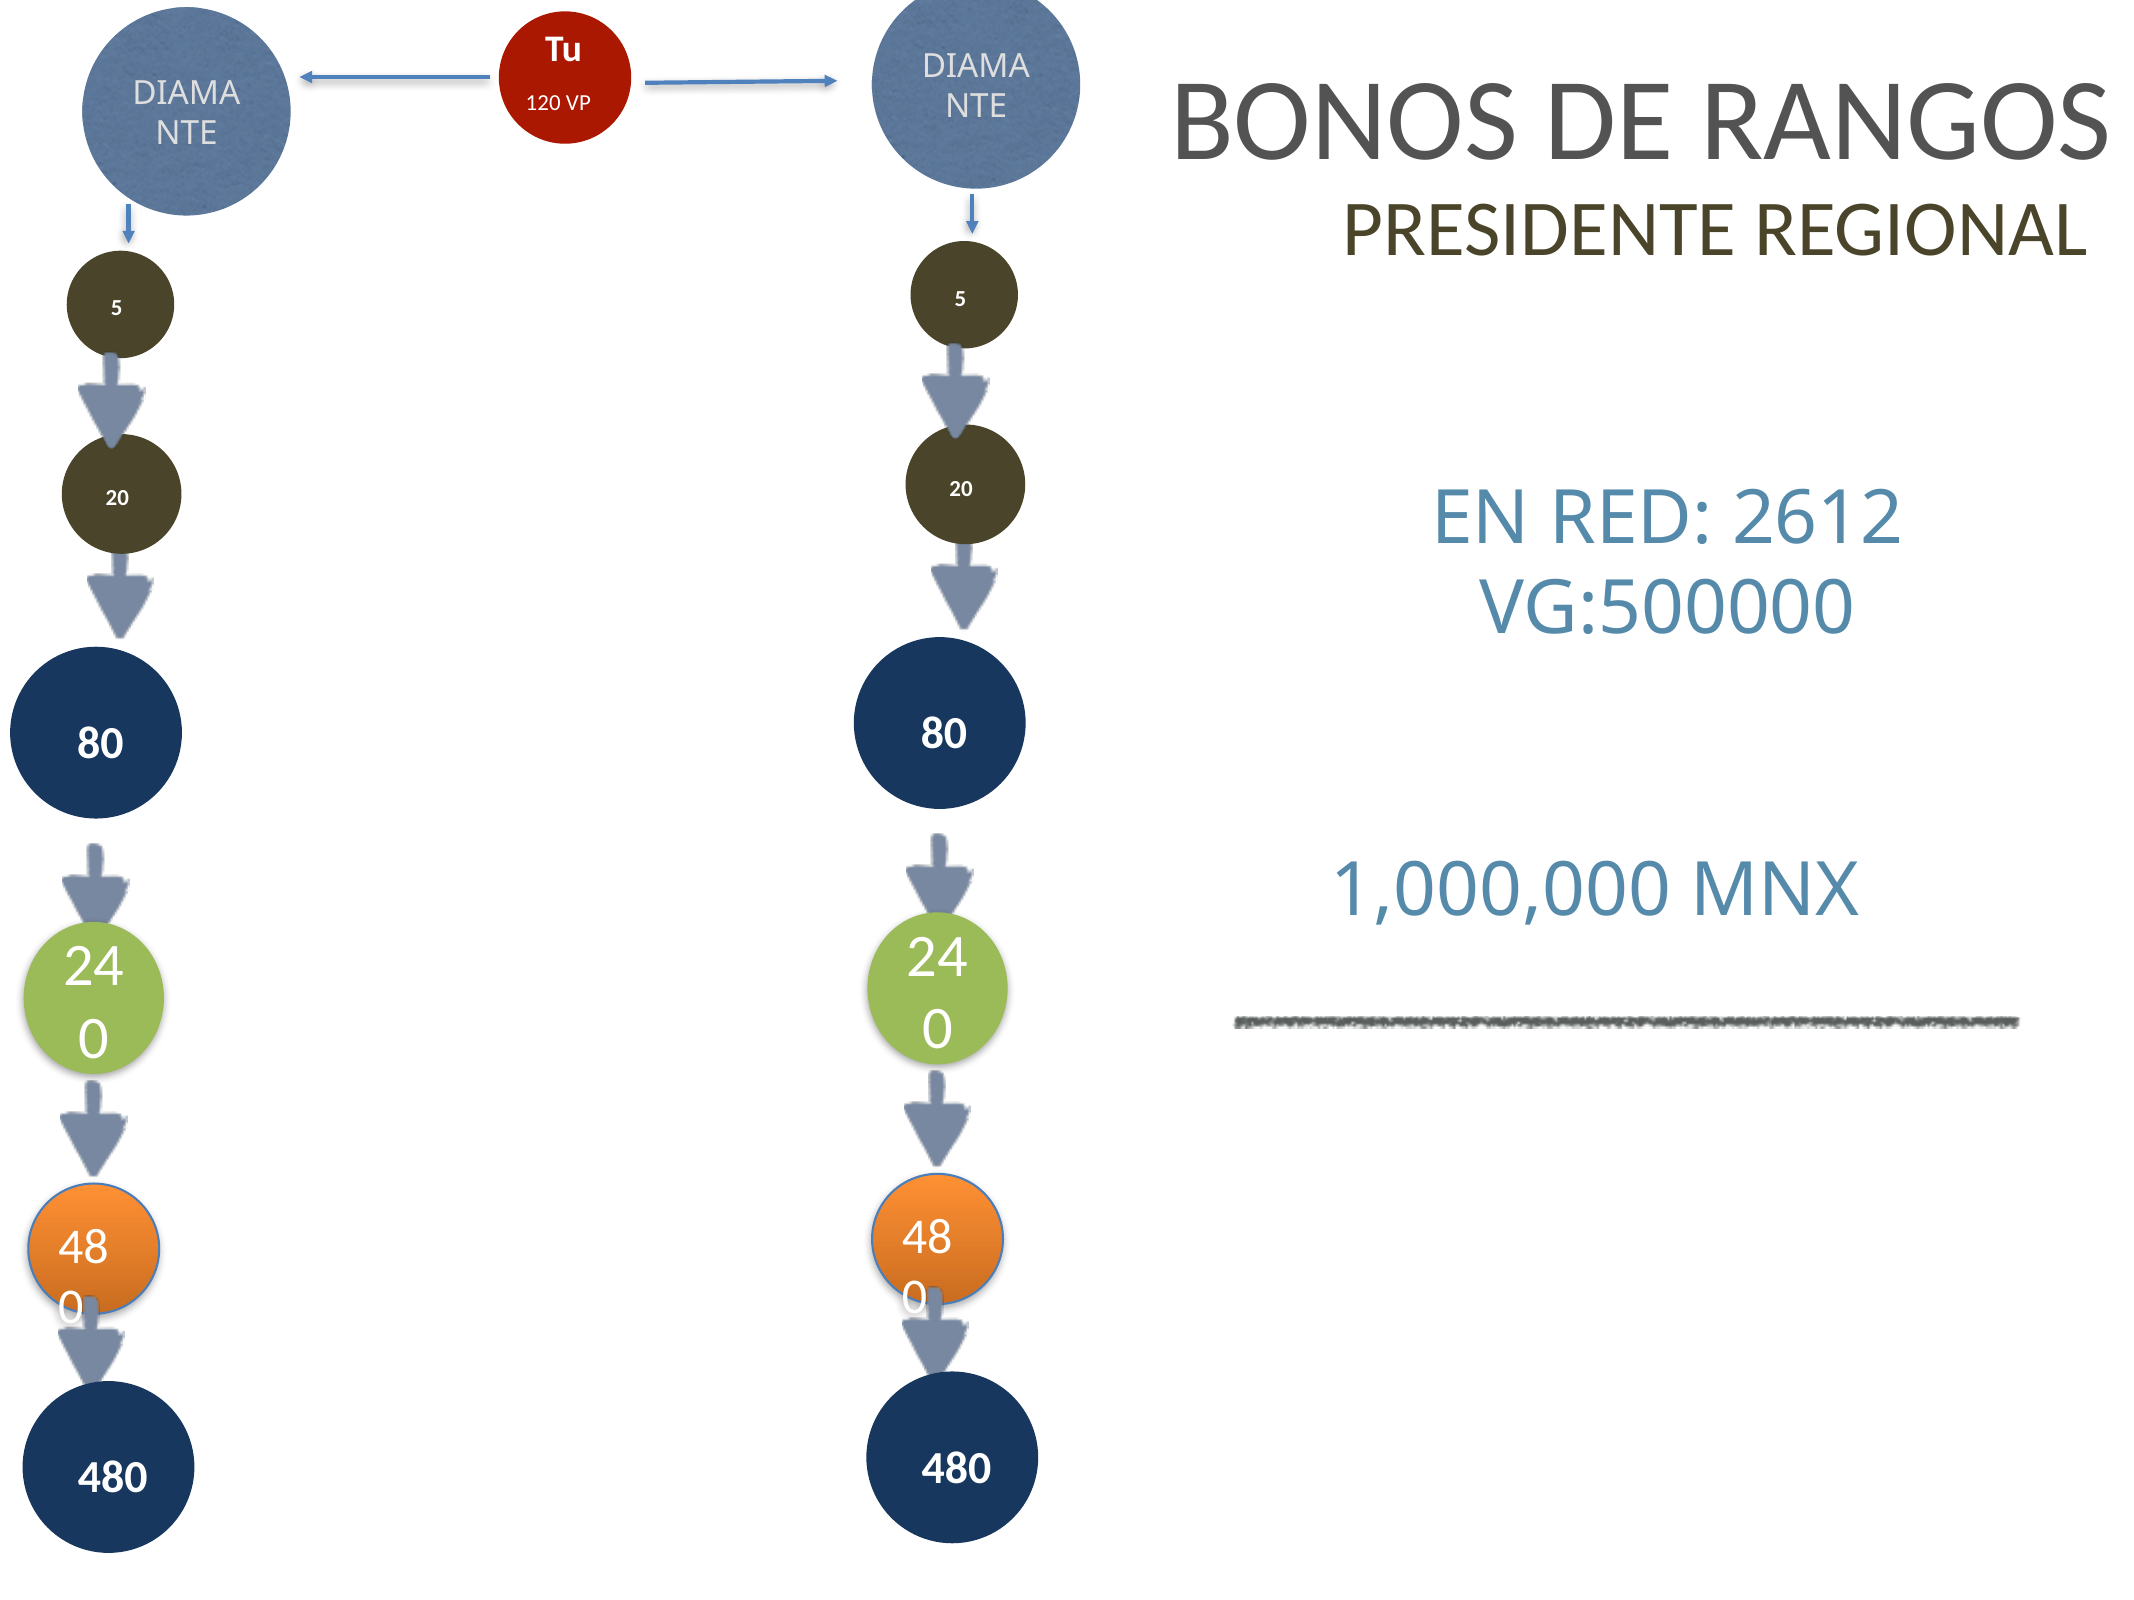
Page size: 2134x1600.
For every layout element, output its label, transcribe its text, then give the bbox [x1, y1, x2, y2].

picture [62, 835, 130, 950]
text_box DIAMANTE [871, 0, 1081, 189]
text_box [122, 204, 135, 243]
picture [87, 555, 155, 628]
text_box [498, 11, 633, 144]
picture [922, 335, 990, 449]
text_box DIAMANTE [82, 7, 291, 216]
title BONOS DE RANGOS [1110, 0, 2124, 238]
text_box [853, 618, 1026, 843]
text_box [61, 433, 182, 555]
text_box [645, 74, 838, 88]
text_box [299, 70, 490, 84]
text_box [9, 628, 183, 852]
picture [930, 545, 998, 618]
text_box 240 [867, 923, 1008, 1057]
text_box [22, 1362, 195, 1587]
picture [906, 826, 974, 941]
text_box [966, 194, 979, 233]
picture [60, 1072, 128, 1187]
picture [901, 1278, 969, 1352]
text_box 1,000,000 MNX [1322, 832, 1869, 939]
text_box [910, 240, 1019, 349]
picture [1226, 1015, 2029, 1029]
text_box EN RED: 2612 VG:500000 [1422, 460, 1913, 657]
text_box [66, 250, 175, 359]
text_box 480 [28, 1192, 160, 1300]
text_box 240 [23, 933, 164, 1066]
picture [903, 1063, 972, 1178]
text_box 480 [872, 1182, 1003, 1291]
picture [58, 1288, 126, 1362]
text_box PRESIDENTE REGIONAL [1333, 167, 2097, 280]
picture [78, 344, 146, 459]
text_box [866, 1352, 1039, 1577]
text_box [905, 424, 1026, 545]
